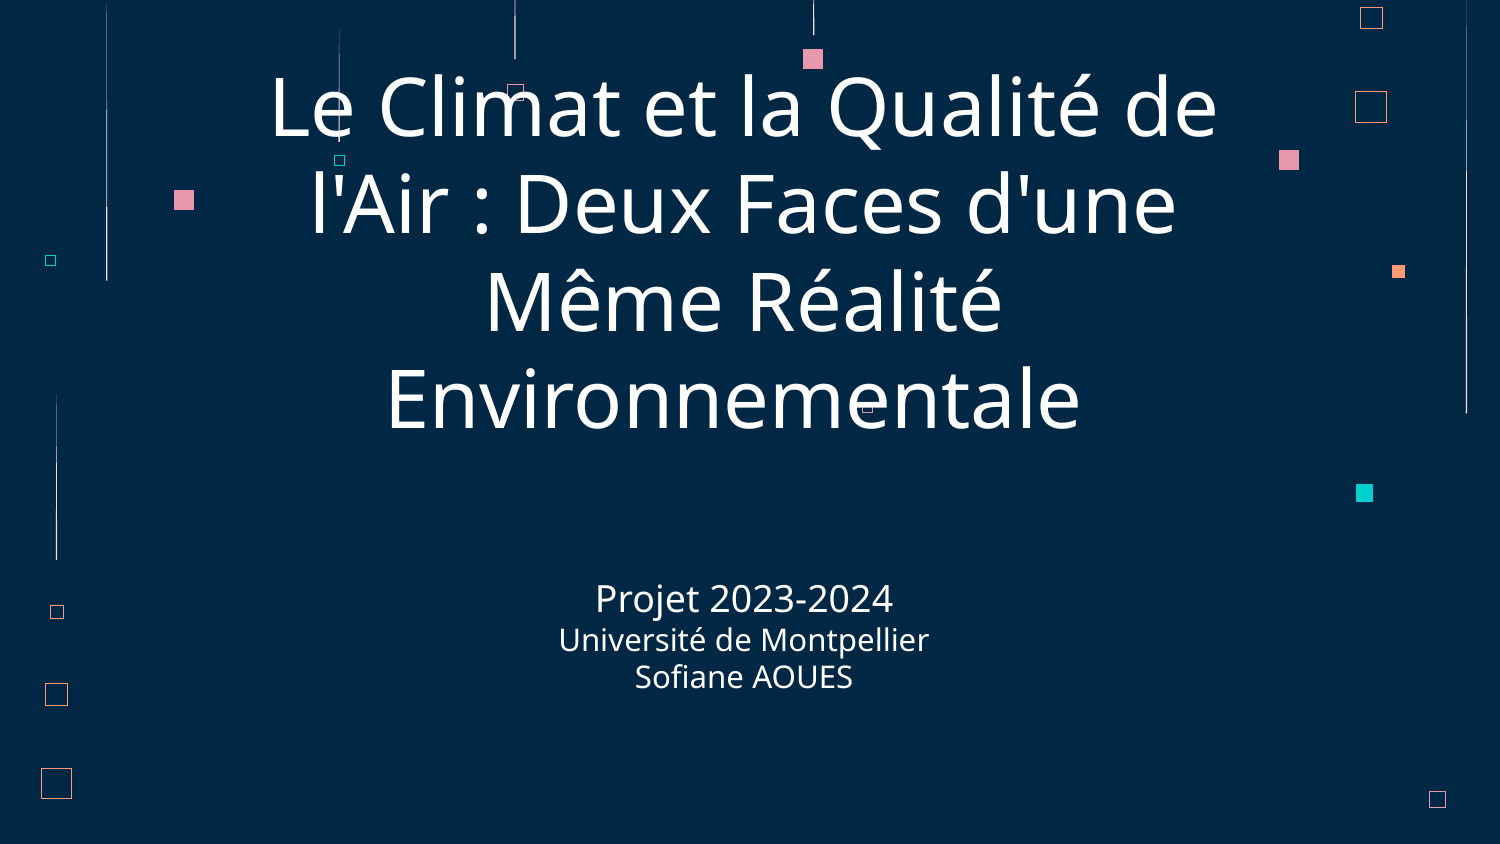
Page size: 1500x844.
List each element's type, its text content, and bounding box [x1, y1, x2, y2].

subtitle Projet 2023-2024 Université de Montpellier Sofiane AOUES [473, 559, 1015, 690]
title Le Climat et la Qualité de l'Air : Deux Faces d'une Même Réalité Environnementale [223, 123, 1266, 461]
